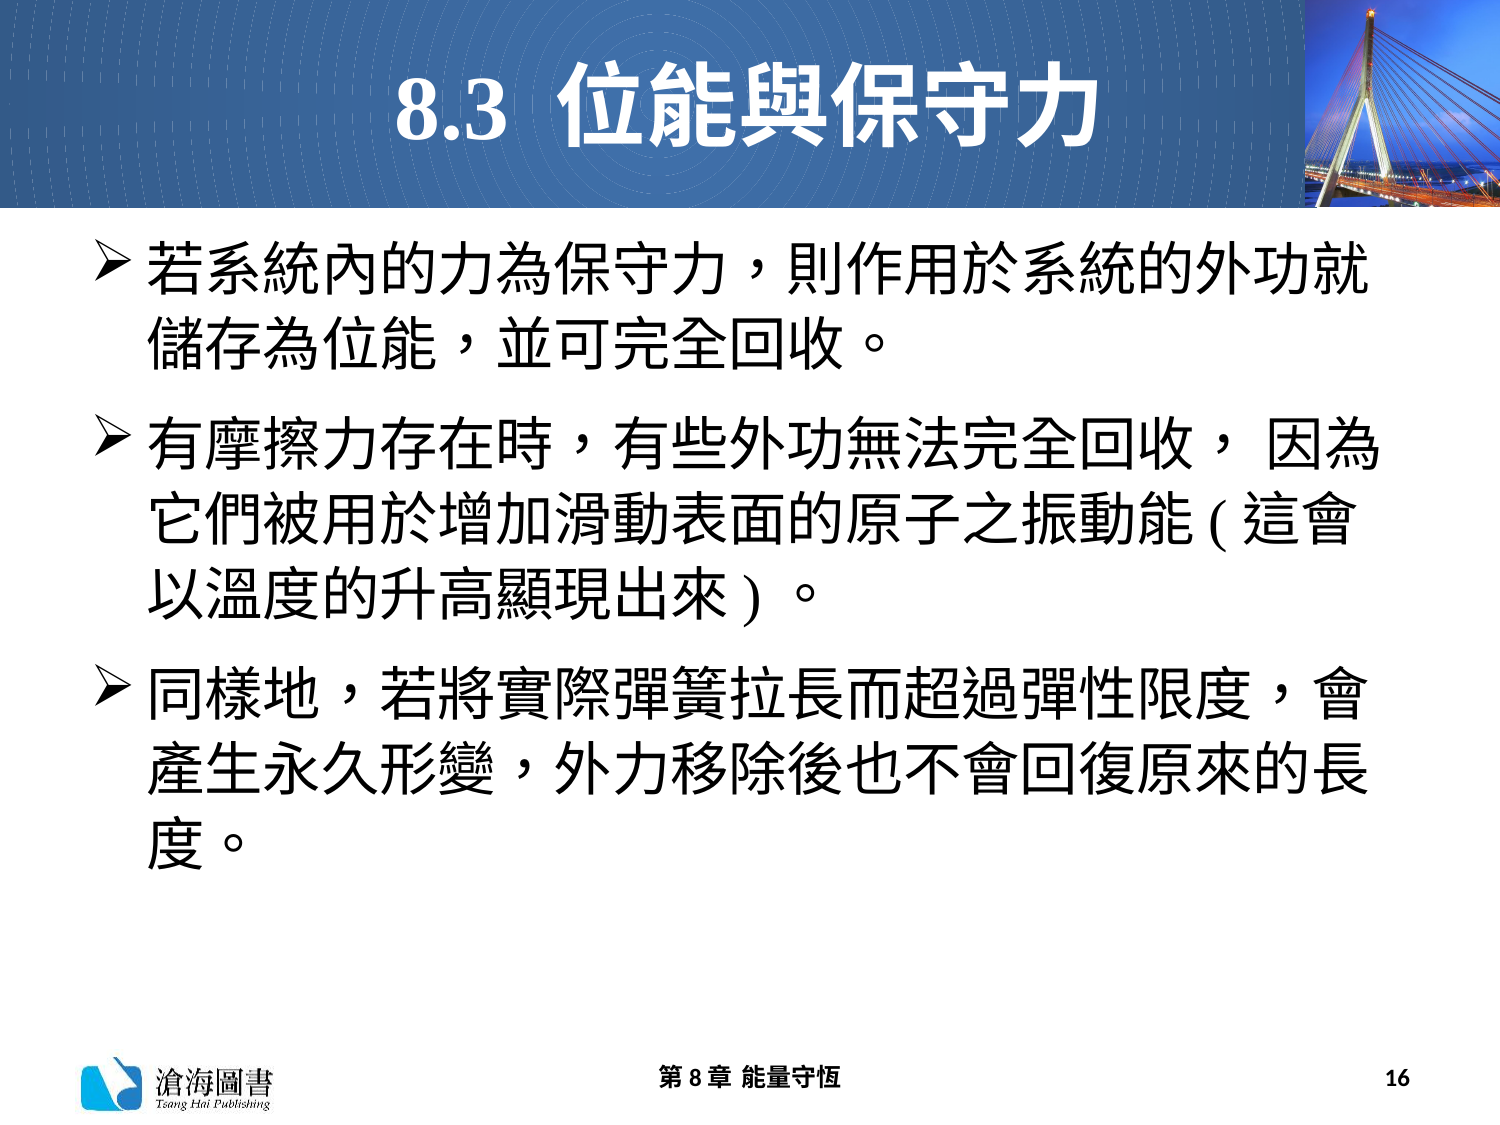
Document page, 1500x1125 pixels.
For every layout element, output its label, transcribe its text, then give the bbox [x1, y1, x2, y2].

footer 第8章 能量守恆 [512, 1046, 988, 1107]
list 若系統內的力為保守力，則作用於系統的外功就儲存為位能，並可完全回收。 有摩擦力存在時，有些外功無法完全回收， 因為它們被用於增加滑動表面的原子之振動能(這會以溫度的升高顯現出來)。 同樣地，若將實際彈簧拉長而超過彈性限度，會產生永久形變，外力移除後也不會回復原來的長度。 [75, 219, 1425, 1043]
slide_number 16 [1074, 1046, 1425, 1107]
title 8.3 位能與保守力 [75, 21, 1425, 185]
picture [1305, 0, 1500, 207]
picture [75, 1049, 274, 1118]
